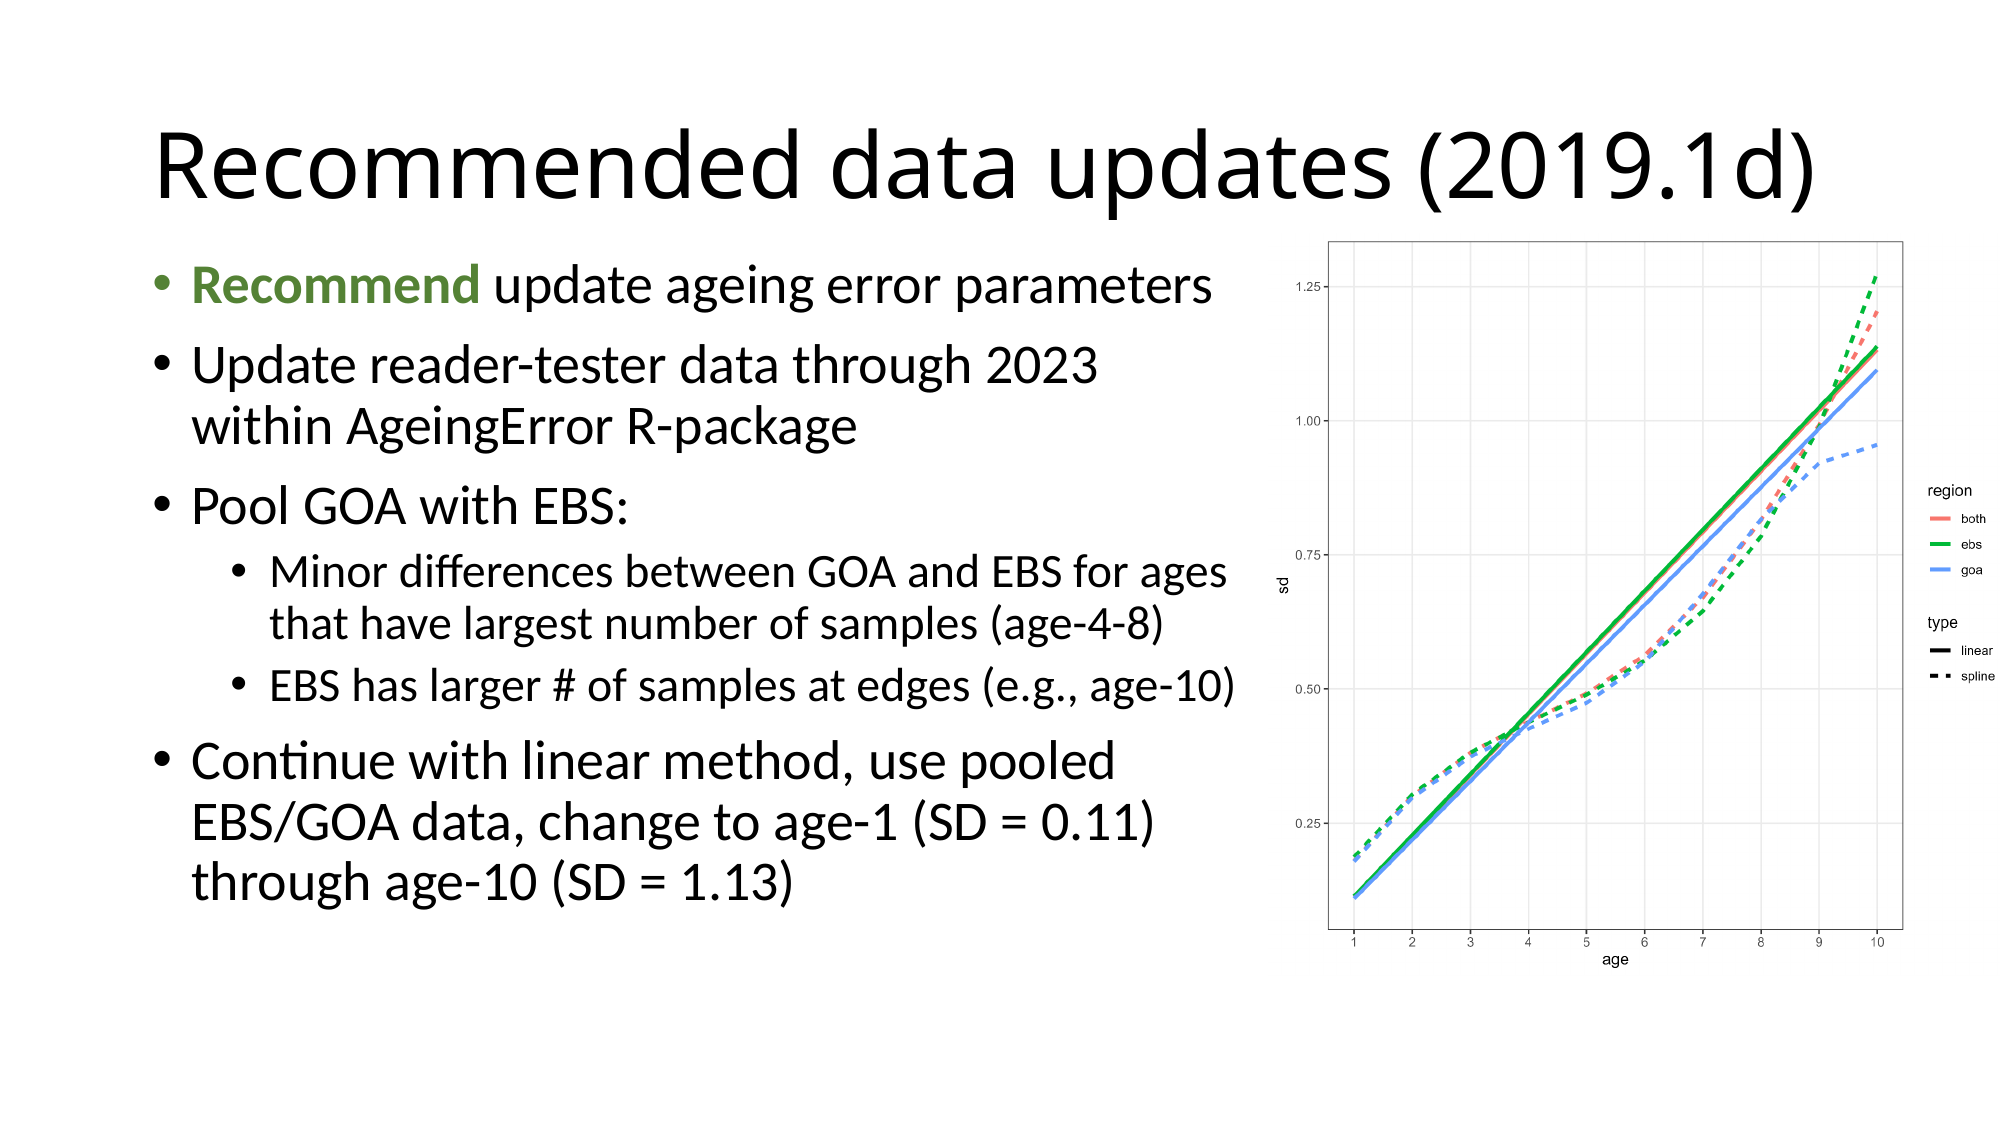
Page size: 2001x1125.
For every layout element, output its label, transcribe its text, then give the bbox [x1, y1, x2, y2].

list Recommend update ageing error parameters Update reader-tester data through 2023 within AgeingError R-package Pool GOA with EBS: Minor differences between GOA and EBS for ages that have largest number of samples (age-4-8) EBS has larger # of samples at edges (e.g., age-10) Continue with linear method, use pooled EBS/GOA data, change to age-1 (SD = 0.11) through age-10 (SD = 1.13) [137, 247, 1261, 962]
title Recommended data updates (2019.1d) [137, 59, 1863, 278]
picture [1268, 233, 2000, 976]
